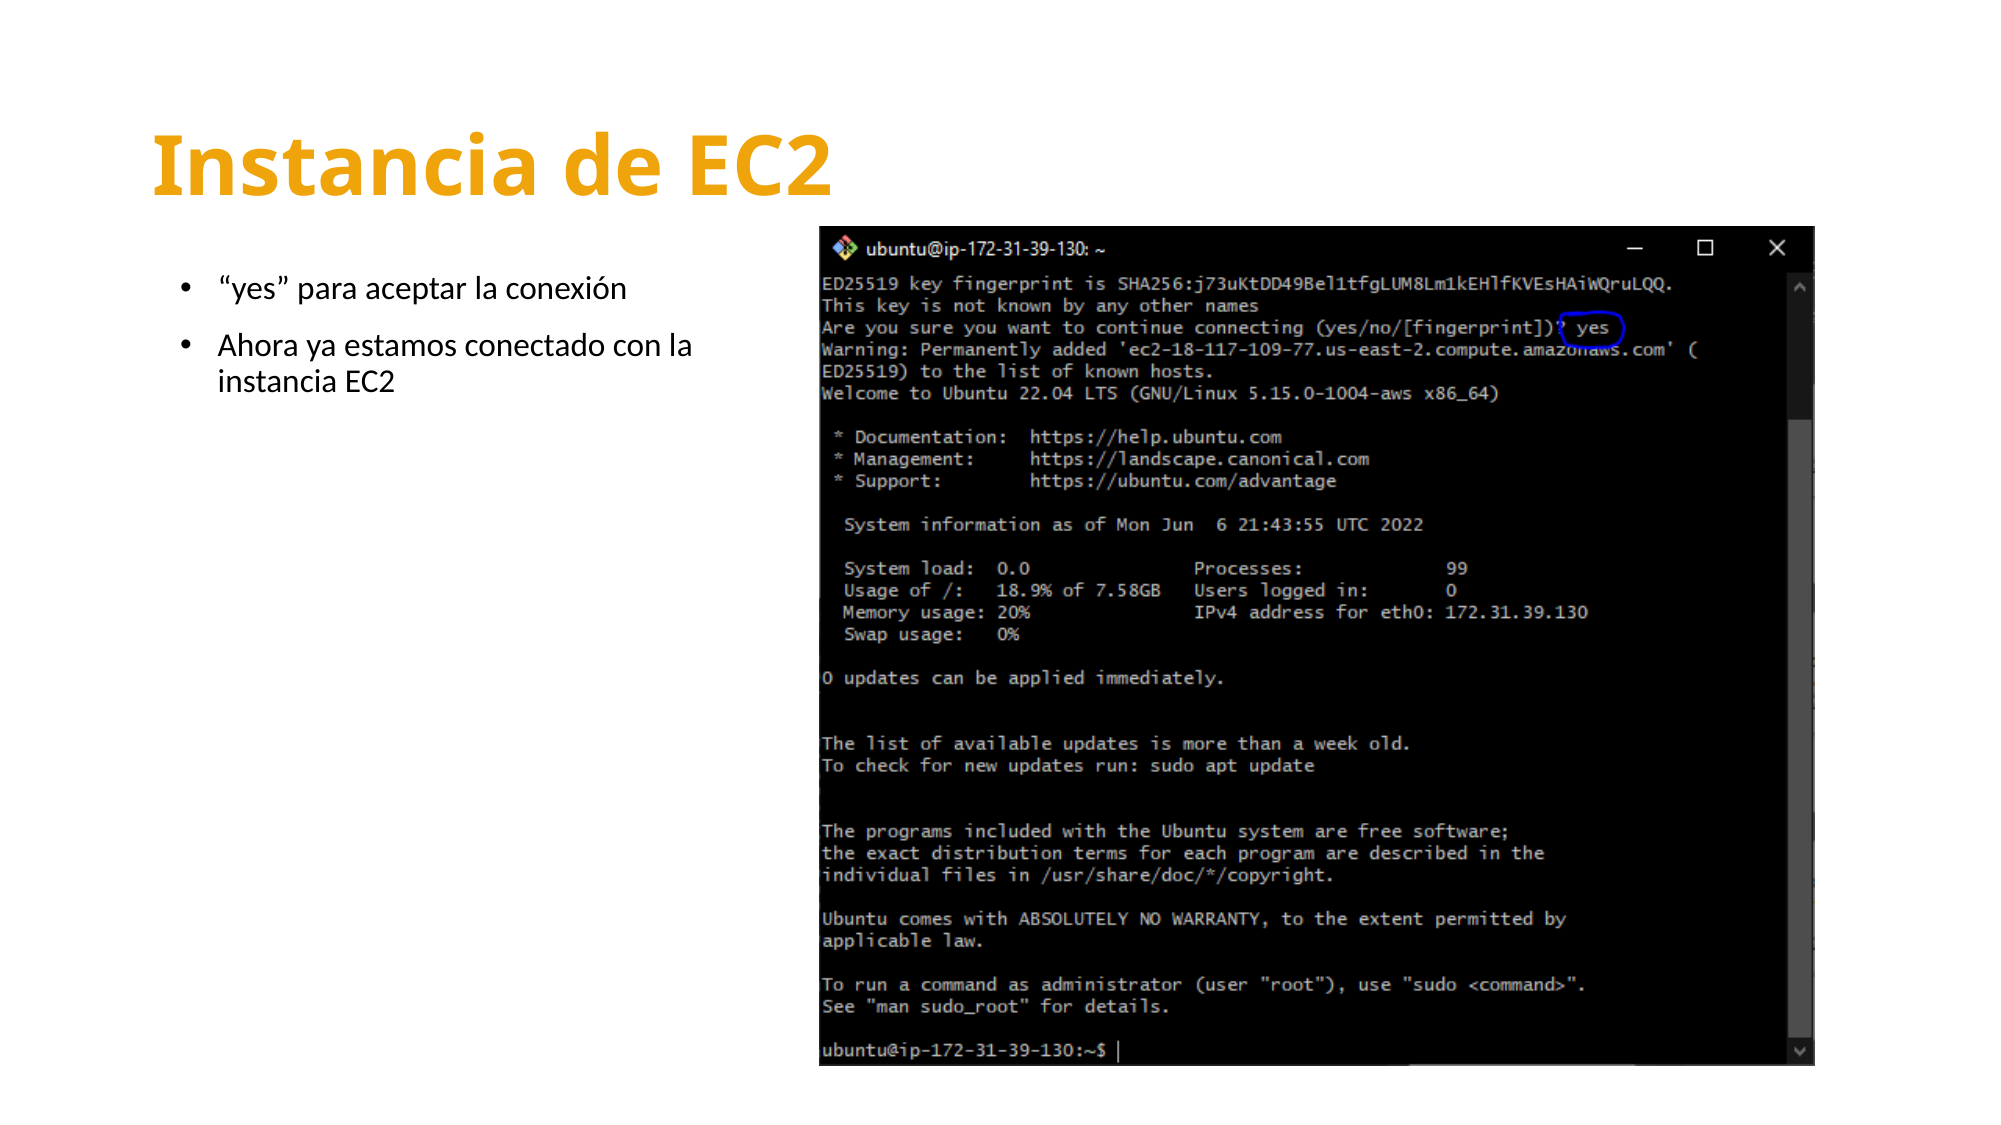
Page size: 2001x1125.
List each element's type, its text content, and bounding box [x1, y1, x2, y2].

list “yes” para aceptar la conexión Ahora ya estamos conectado con la instancia EC2 [165, 263, 759, 1028]
picture [819, 225, 1815, 1066]
text_box Instancia de EC2 [137, 59, 1835, 278]
